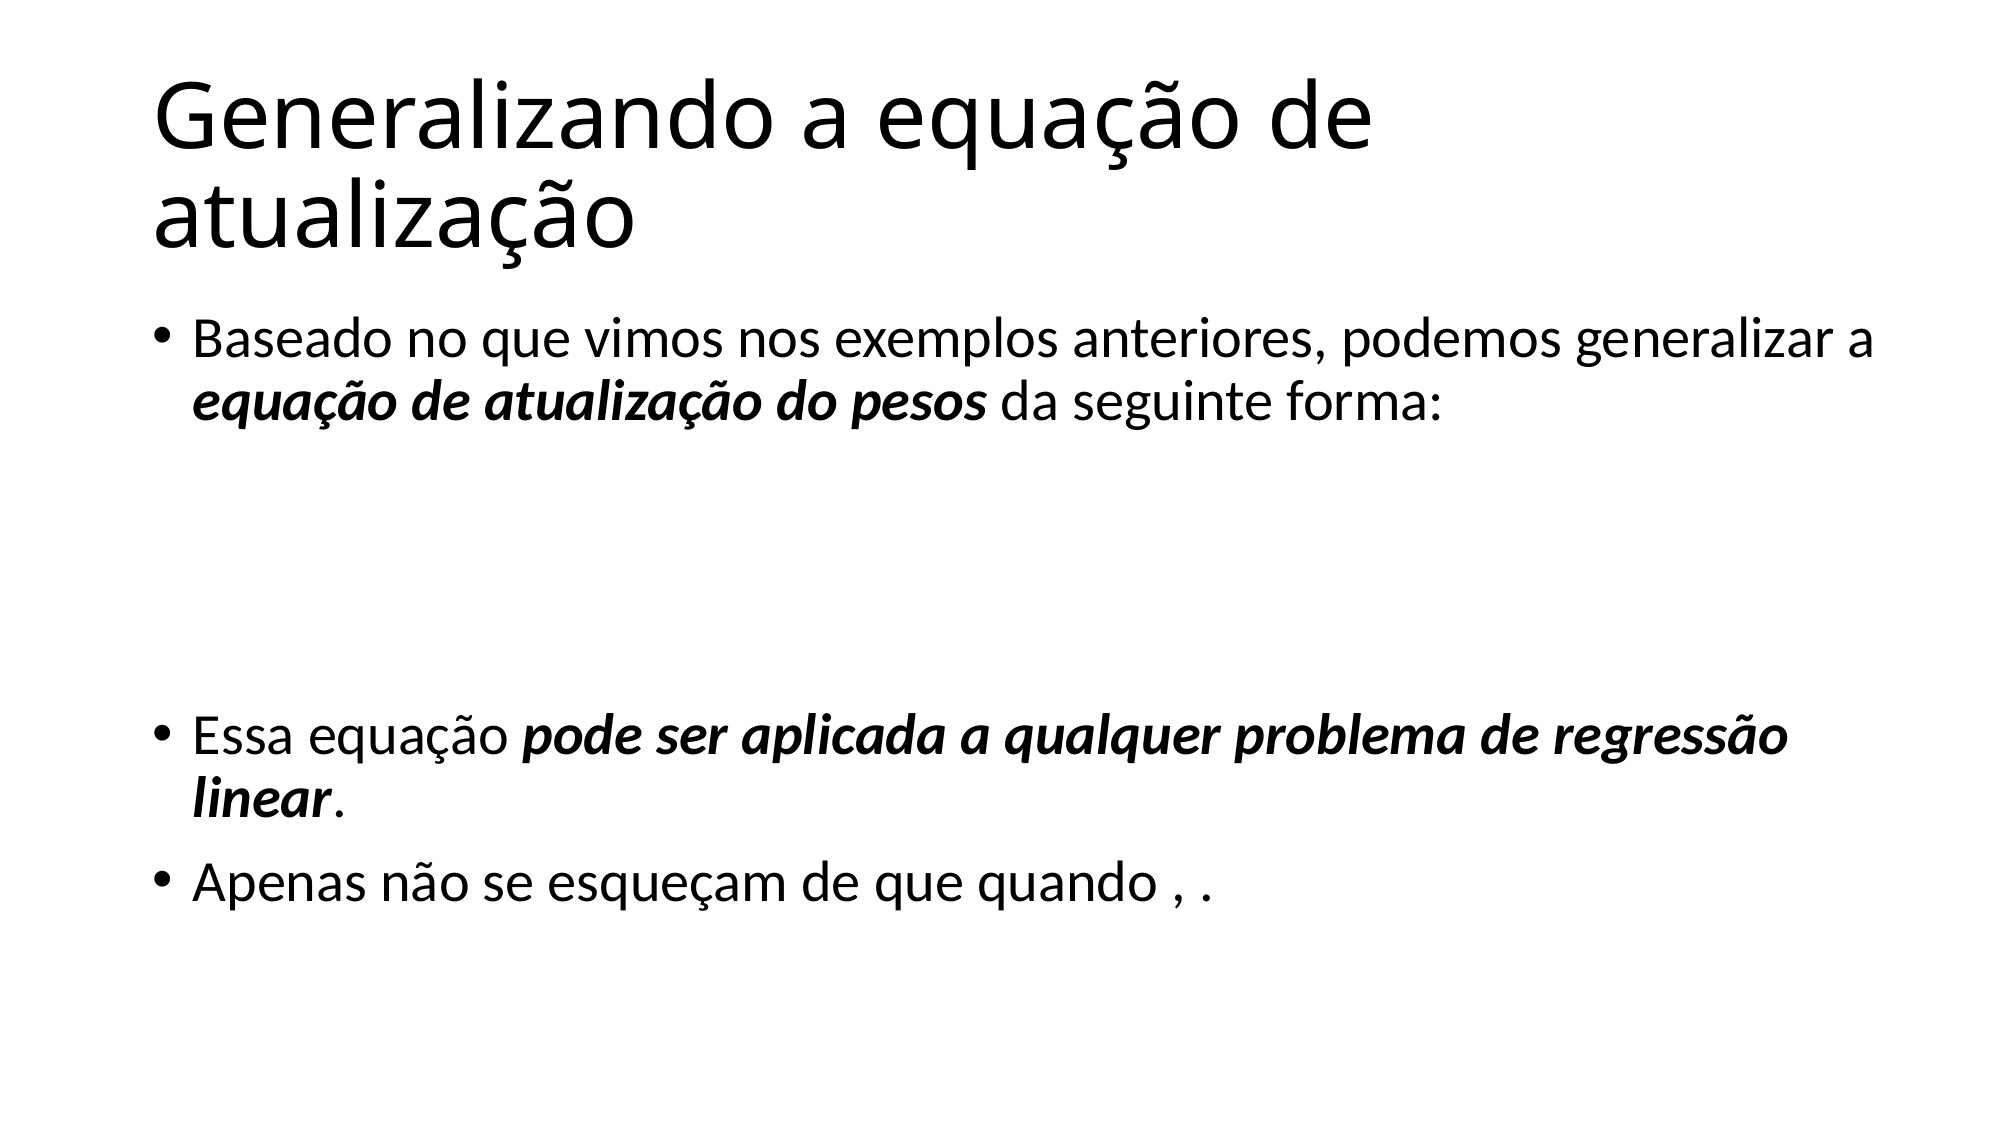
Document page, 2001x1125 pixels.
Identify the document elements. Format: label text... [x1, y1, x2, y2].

title Generalizando a equação de atualização [137, 59, 1863, 278]
